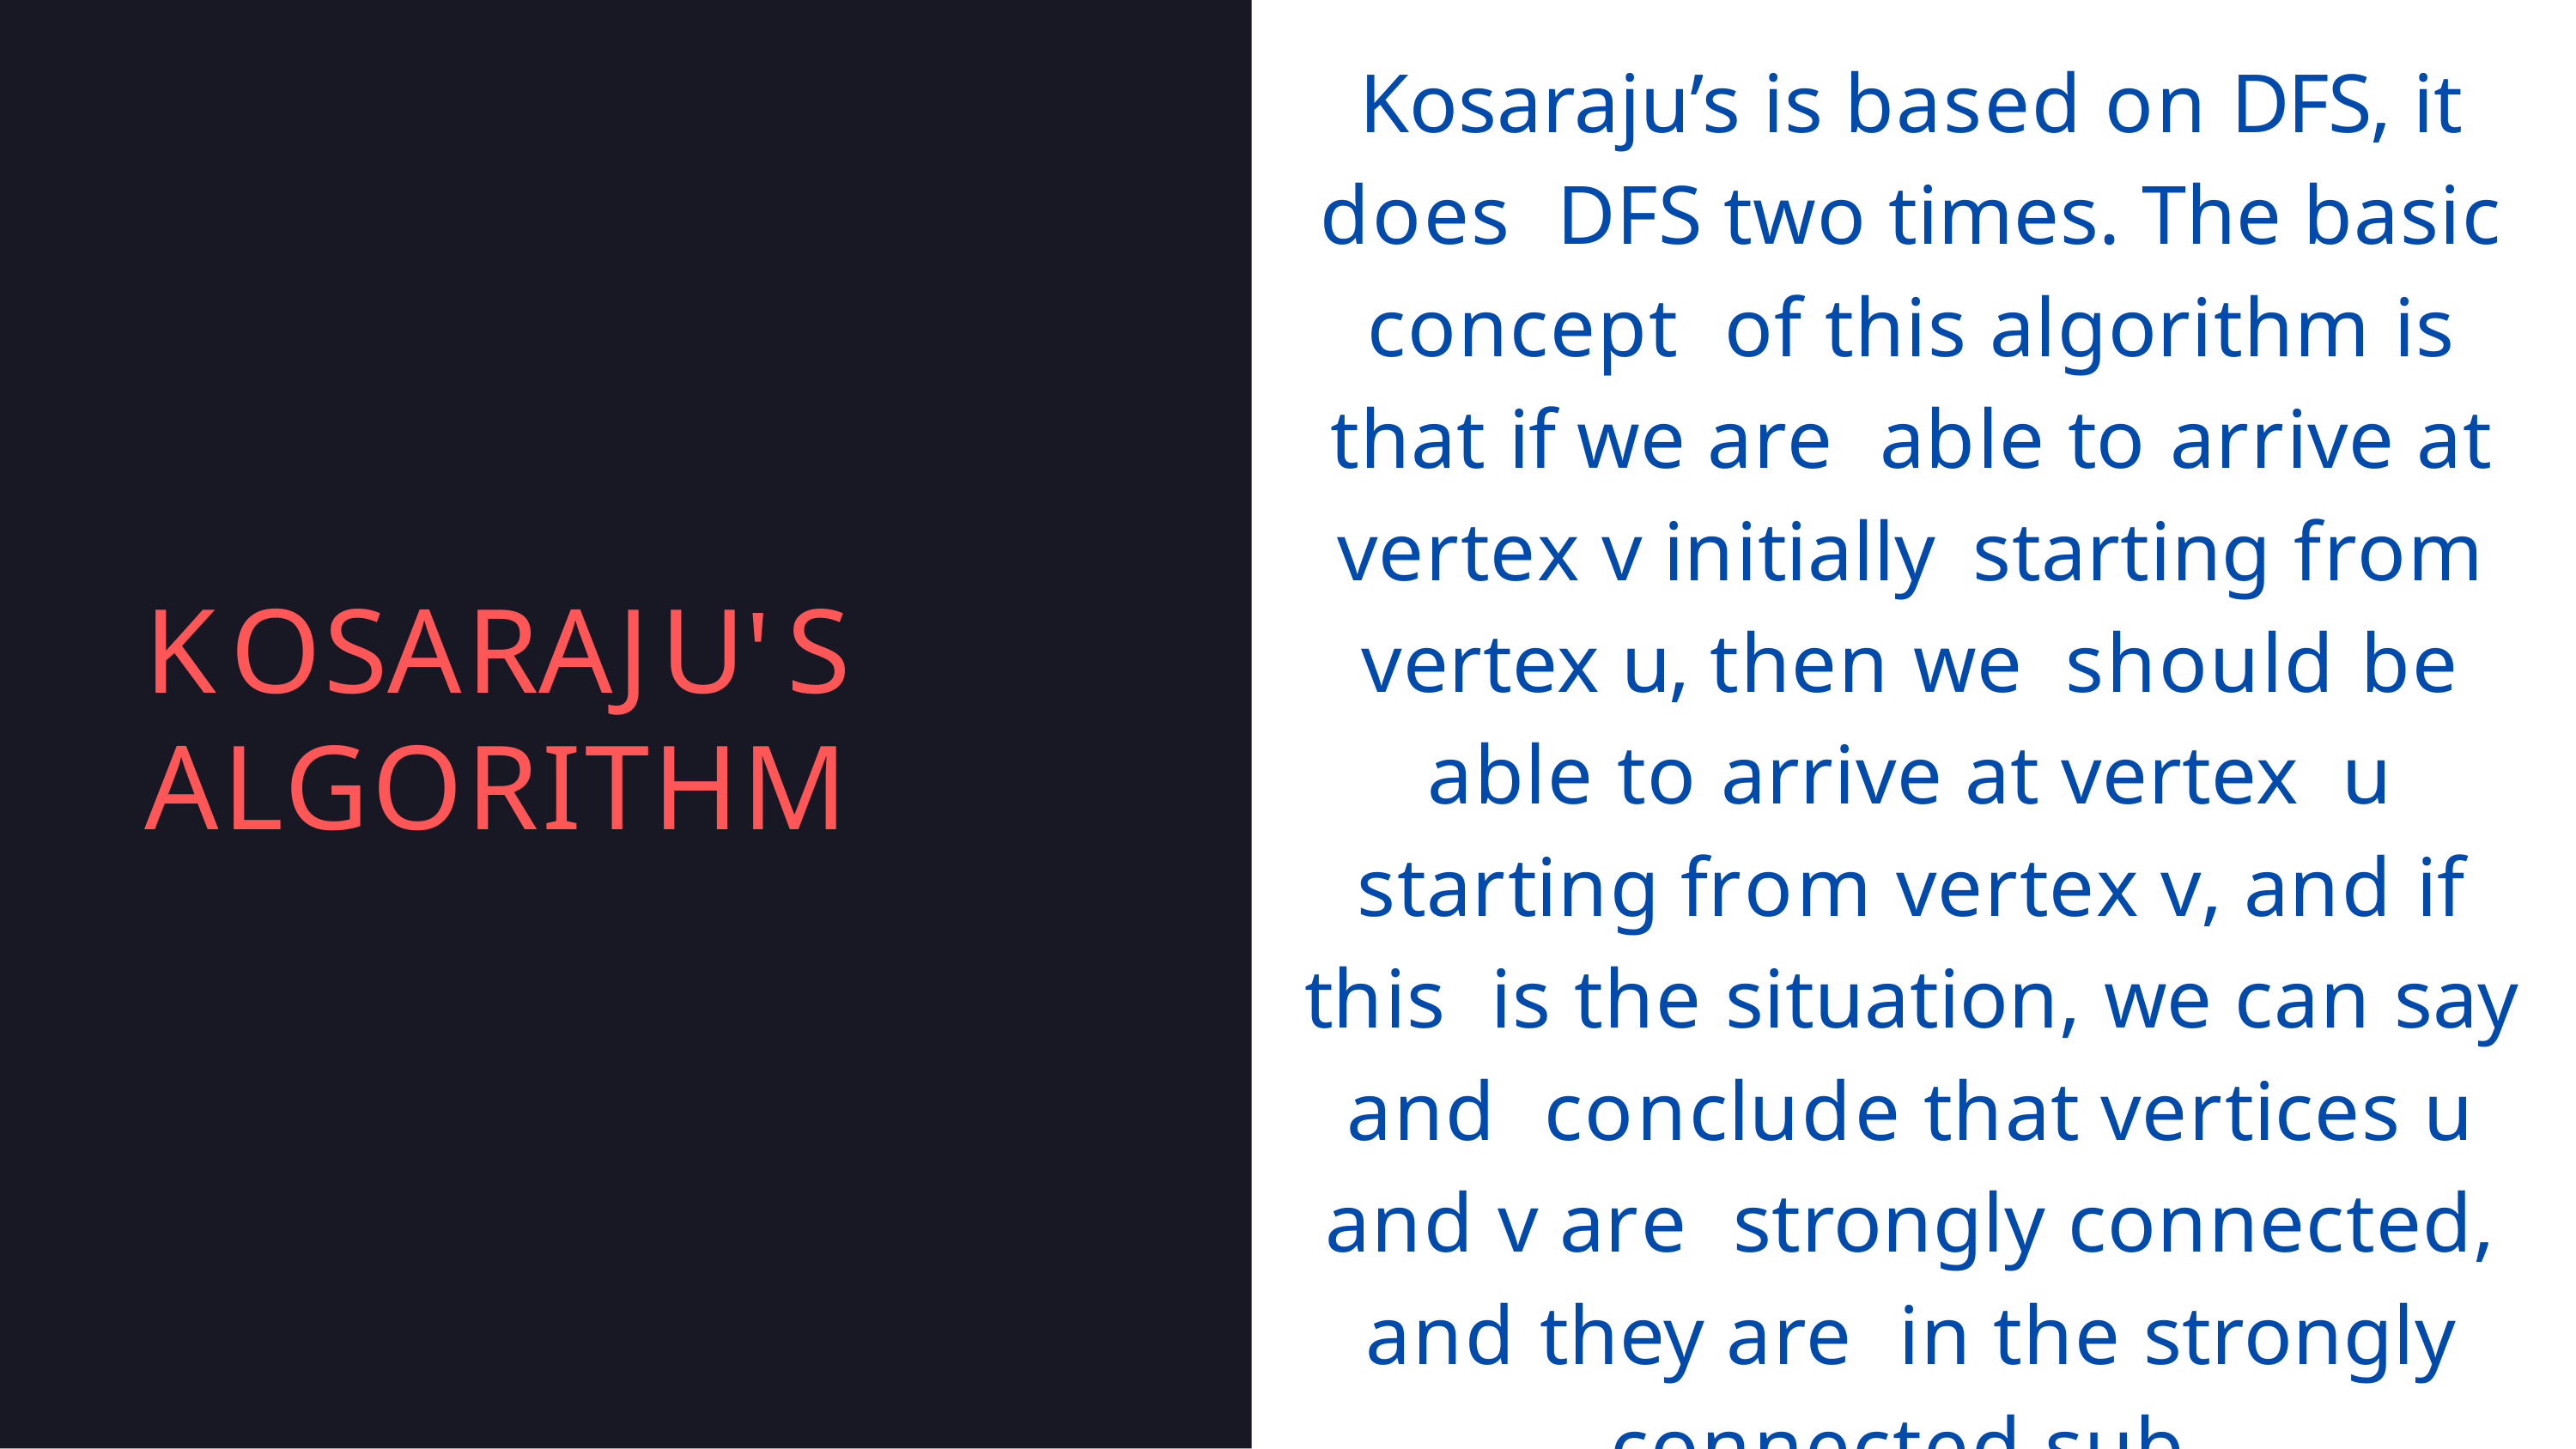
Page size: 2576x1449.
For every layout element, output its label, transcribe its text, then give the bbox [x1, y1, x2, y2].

title KOSARAJU'S ALGORITHM [143, 573, 1063, 853]
text_box Kosaraju’s is based on DFS, it does DFS two times. The basic concept of this algorithm is that if we are able to arrive at vertex v initially starting from vertex u, then we should be able to arrive at vertex u starting from vertex v, and if this is the situation, we can say and conclude that vertices u and v are strongly connected, and they are in the strongly connected sub- graph. [1286, 34, 2535, 1449]
text_box [0, 0, 1252, 1449]
